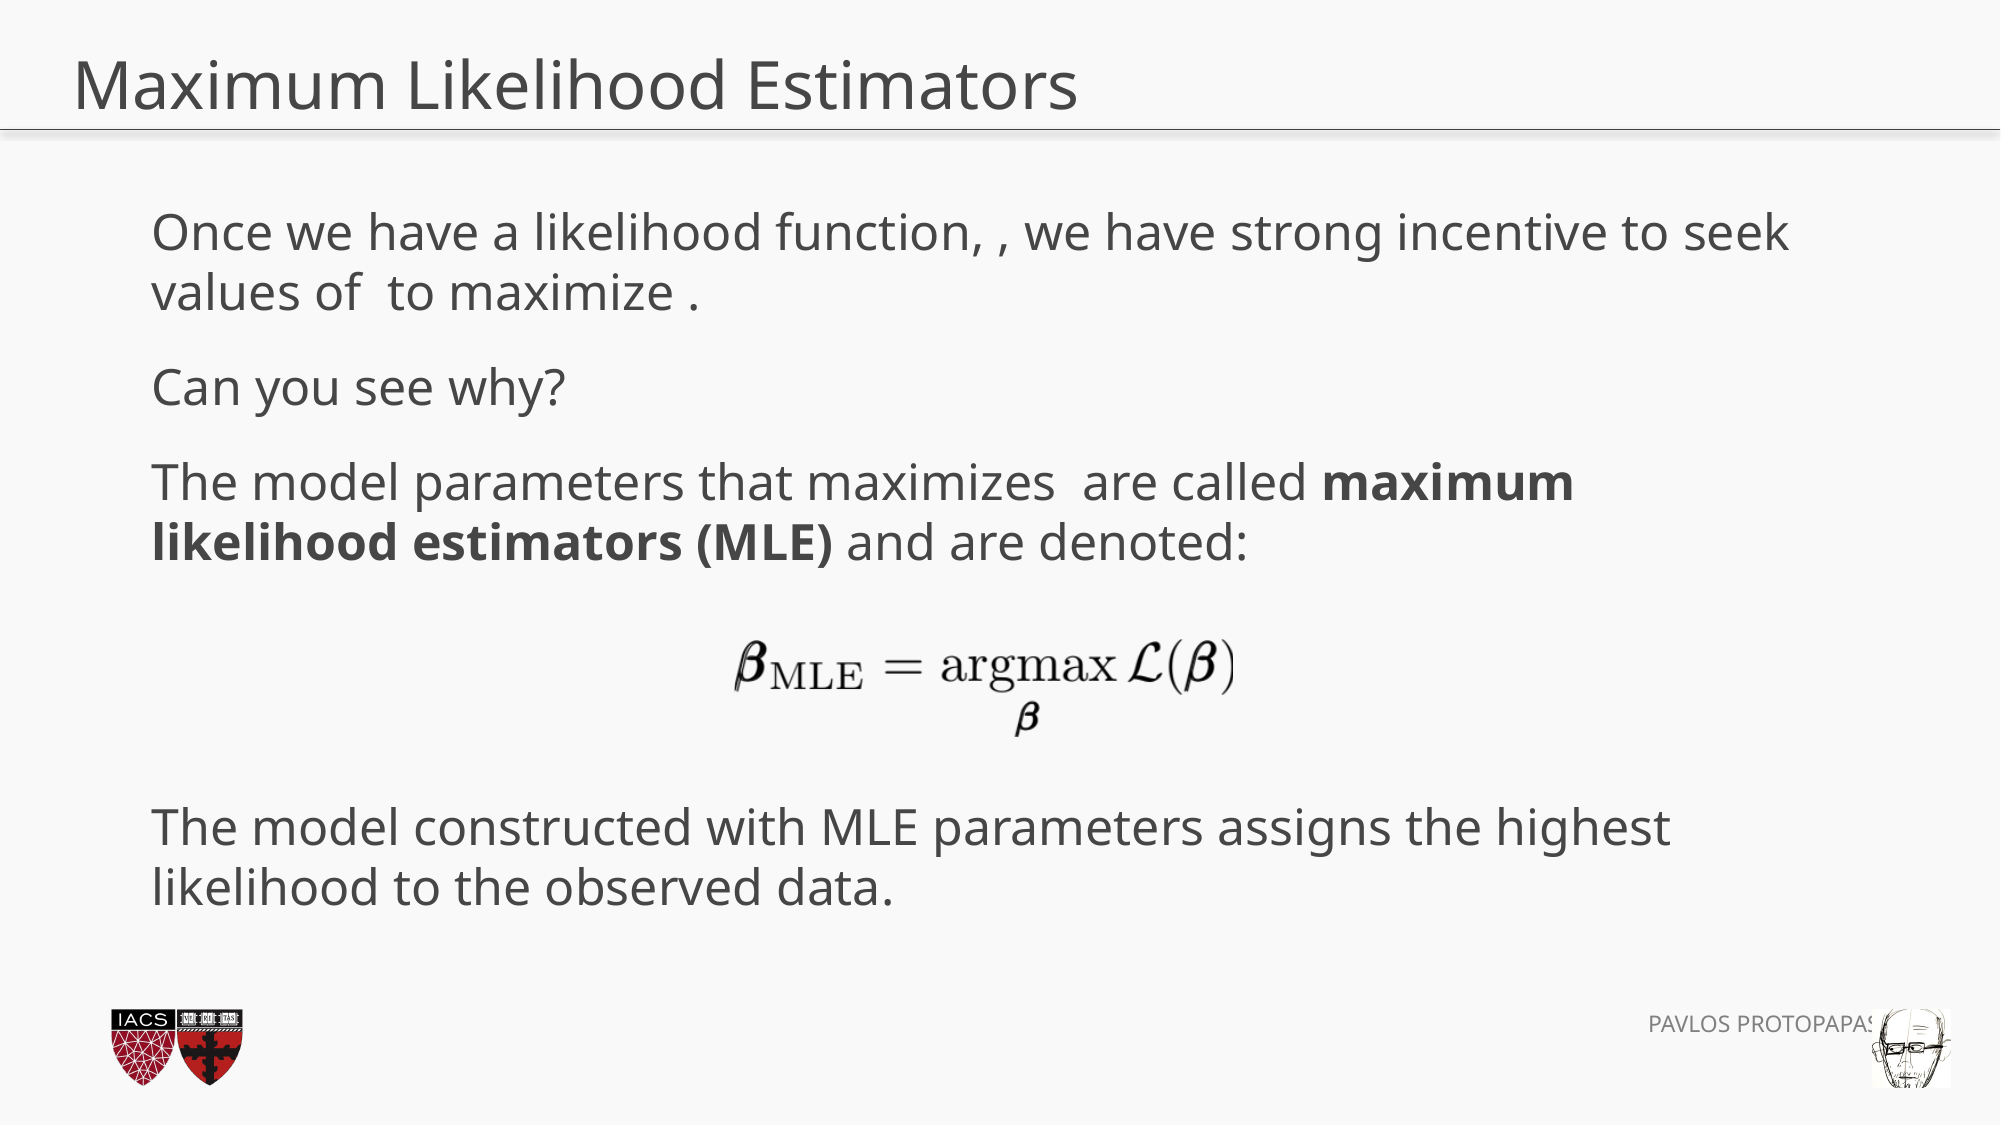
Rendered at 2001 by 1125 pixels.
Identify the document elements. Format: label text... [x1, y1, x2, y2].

picture [1872, 1009, 1951, 1088]
picture [734, 639, 1234, 737]
picture [109, 1009, 243, 1086]
title Maximum Likelihood Estimators [57, 35, 1943, 162]
